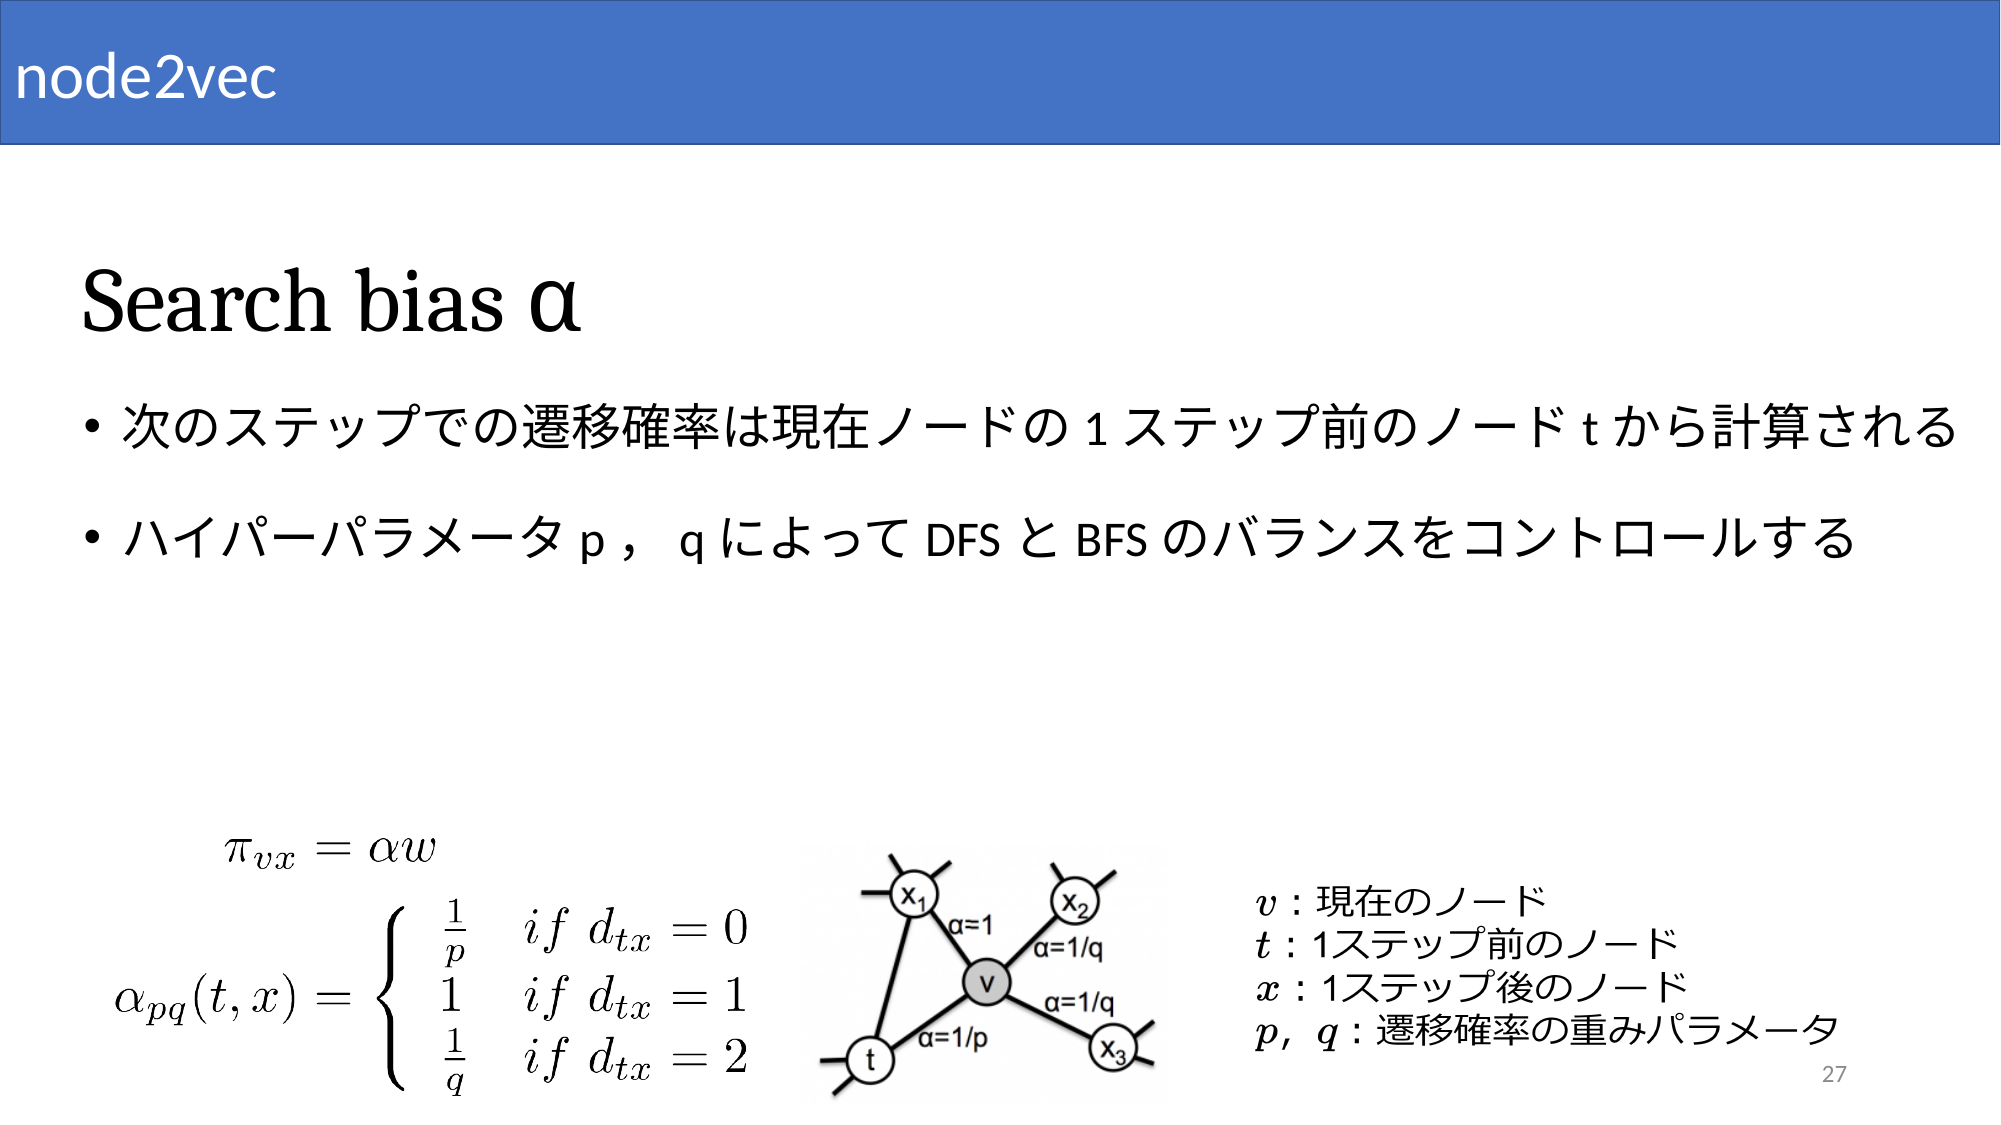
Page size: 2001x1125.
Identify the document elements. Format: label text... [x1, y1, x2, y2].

slide_number 27 [1412, 1060, 1863, 1103]
picture [115, 838, 747, 1096]
text_box node2vec [0, 24, 1044, 119]
list 次のステップでの遷移確率は現在ノードの1ステップ前のノードtから計算される ハイパーパラメータp，qによってDFSとBFSのバランスをコントロールする [68, 358, 1987, 1011]
picture [1253, 872, 1918, 1060]
title Search bias α [68, 192, 1794, 358]
picture [776, 821, 1224, 1111]
